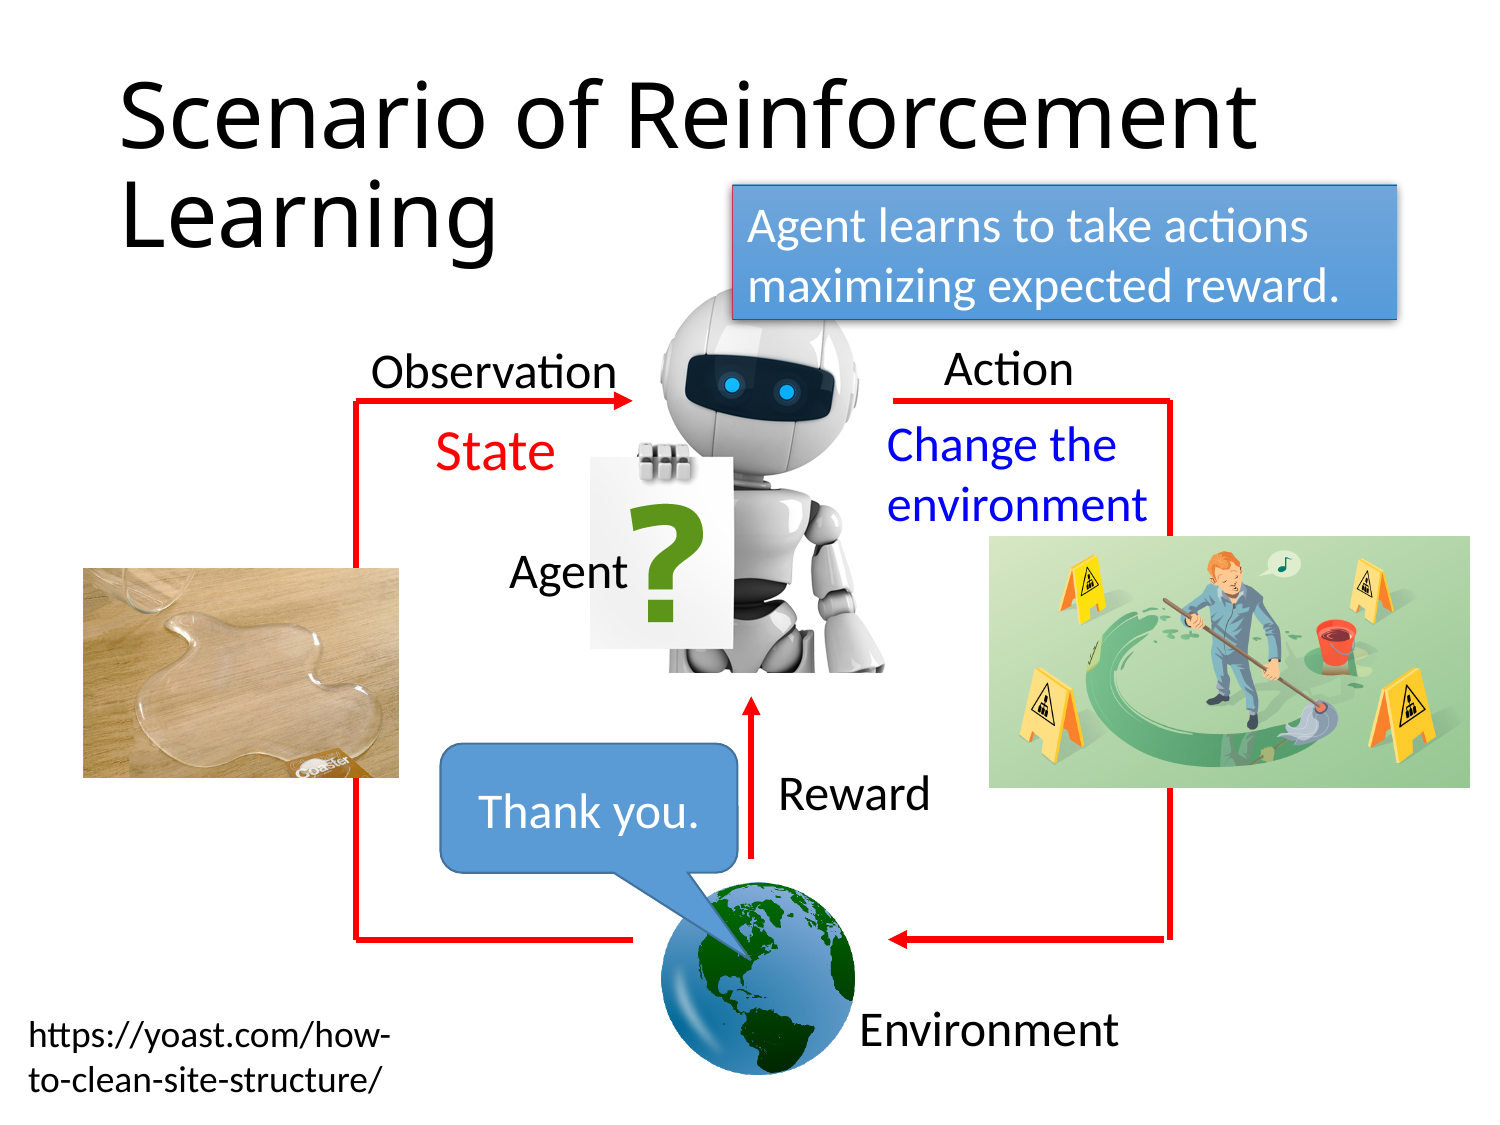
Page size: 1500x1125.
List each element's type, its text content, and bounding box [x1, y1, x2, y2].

picture [83, 568, 399, 778]
picture [989, 536, 1470, 788]
picture [661, 882, 855, 1075]
text_box Change the environment [888, 404, 1169, 539]
text_box Action [899, 328, 1119, 400]
text_box State [407, 404, 585, 489]
text_box Environment [855, 988, 1180, 1064]
text_box Thank you. [439, 742, 739, 905]
text_box Change the environment [1170, 404, 1178, 536]
title Scenario of Reinforcement Learning [103, 59, 1397, 278]
text_box Observation [334, 330, 586, 406]
picture [586, 284, 888, 673]
text_box Agent [494, 530, 586, 606]
text_box Agent learns to take actions maximizing expected reward. [732, 184, 1397, 320]
text_box Reward [763, 753, 981, 828]
text_box https://yoast.com/how-to-clean-site-structure/ [13, 1002, 441, 1108]
